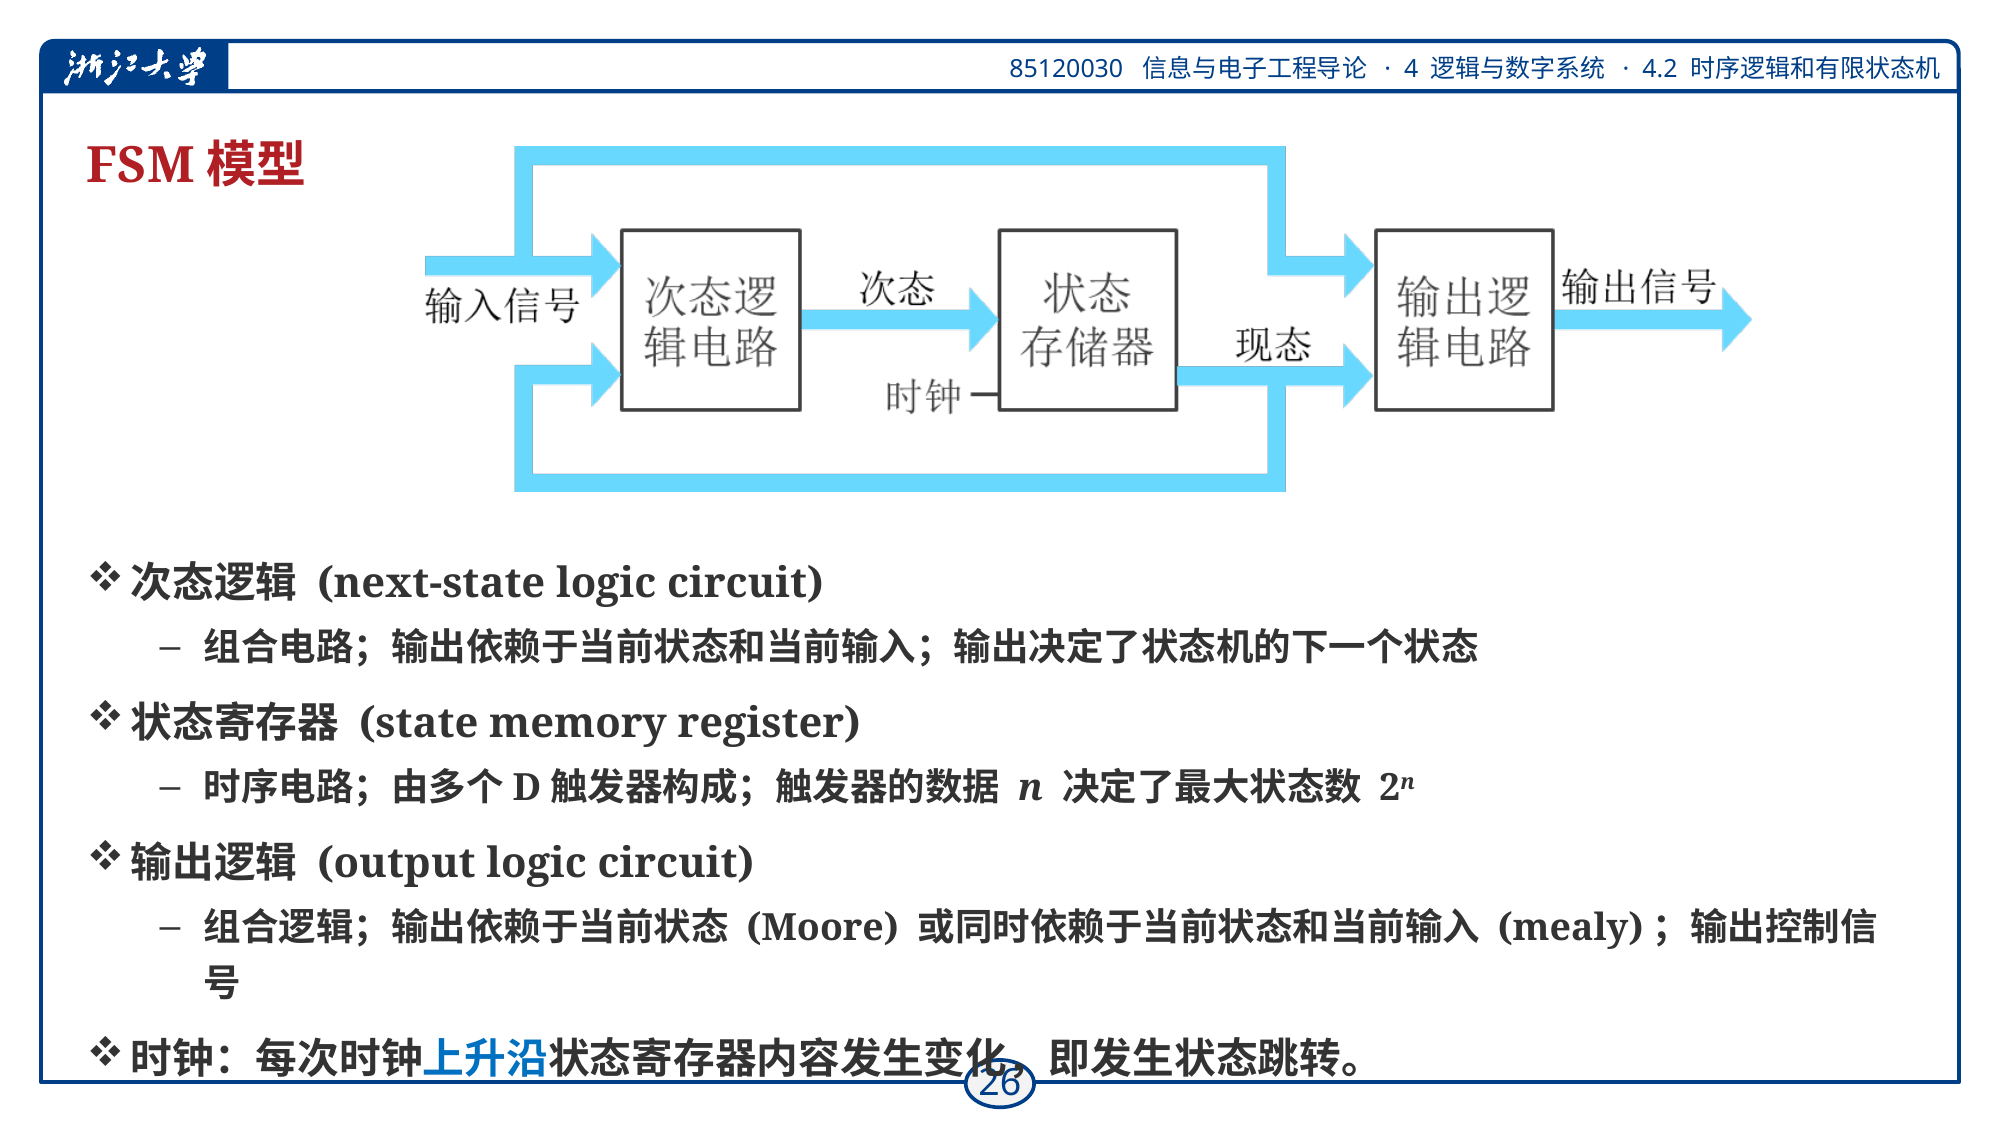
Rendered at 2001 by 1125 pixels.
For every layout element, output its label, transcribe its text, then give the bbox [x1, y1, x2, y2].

picture [399, 146, 1752, 493]
list 次态逻辑 (next-state logic circuit) 组合电路；输出依赖于当前状态和当前输入；输出决定了状态机的下一个状态 状态寄存器 (state memory register) 时序电路；由多个D触发器构成；触发器的数据 n 决定了最大状态数 2n 输出逻辑 (output logic circuit) 组合逻辑；输出依赖于当前状态 (Moore) 或同时依赖于当前状态和当前输入 (mealy)；输出控制信号 时钟：每次时钟上升沿状态寄存器内容发生变化，即发生状态跳转。 [72, 536, 1914, 1038]
picture [55, 39, 215, 91]
title FSM模型 [72, 125, 1926, 198]
